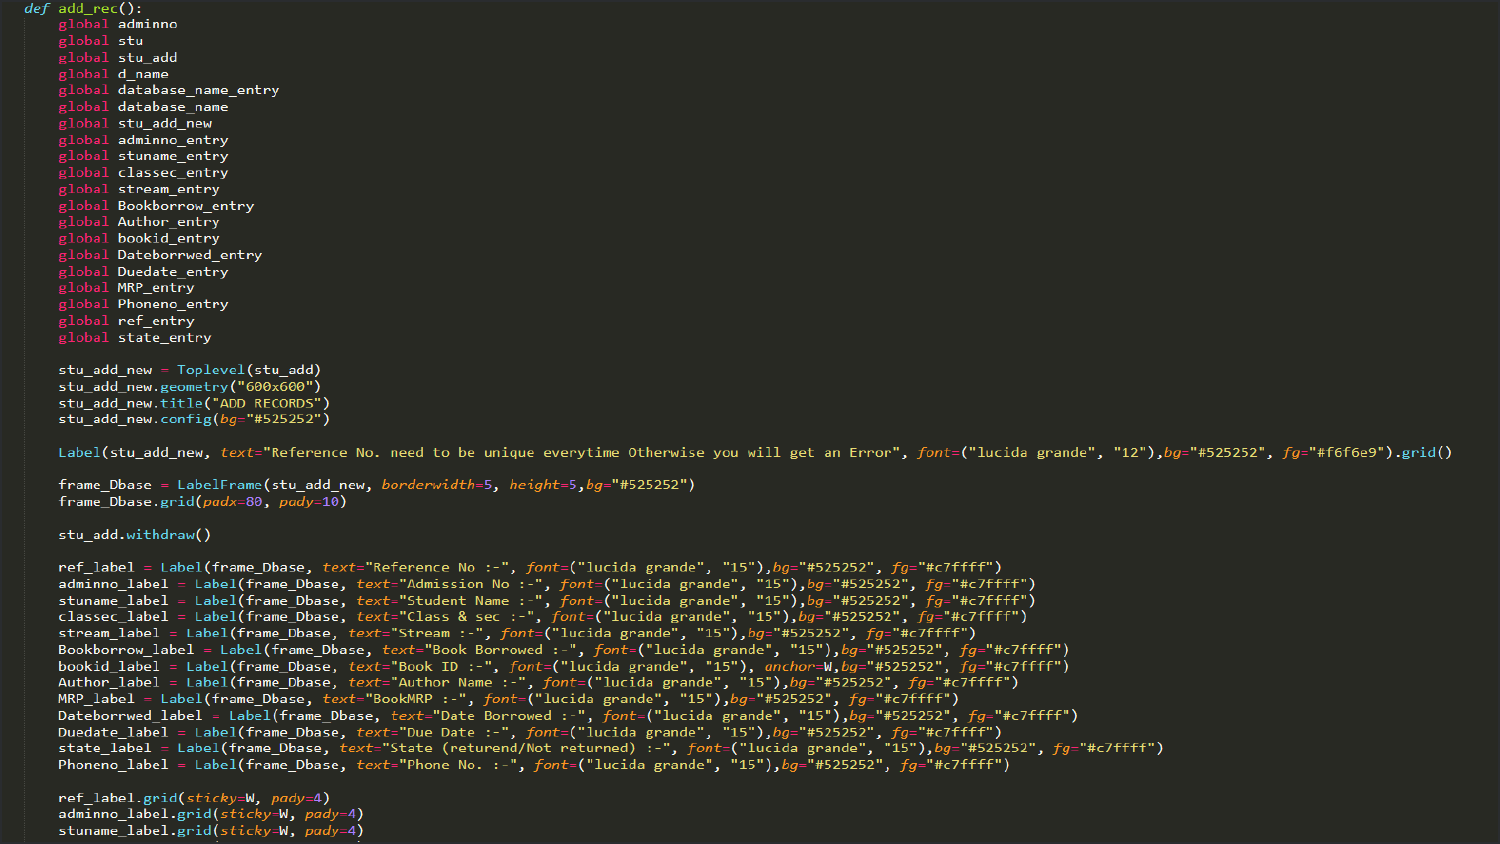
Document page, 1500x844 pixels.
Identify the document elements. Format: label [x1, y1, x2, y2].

text_box [0, 0, 1500, 844]
